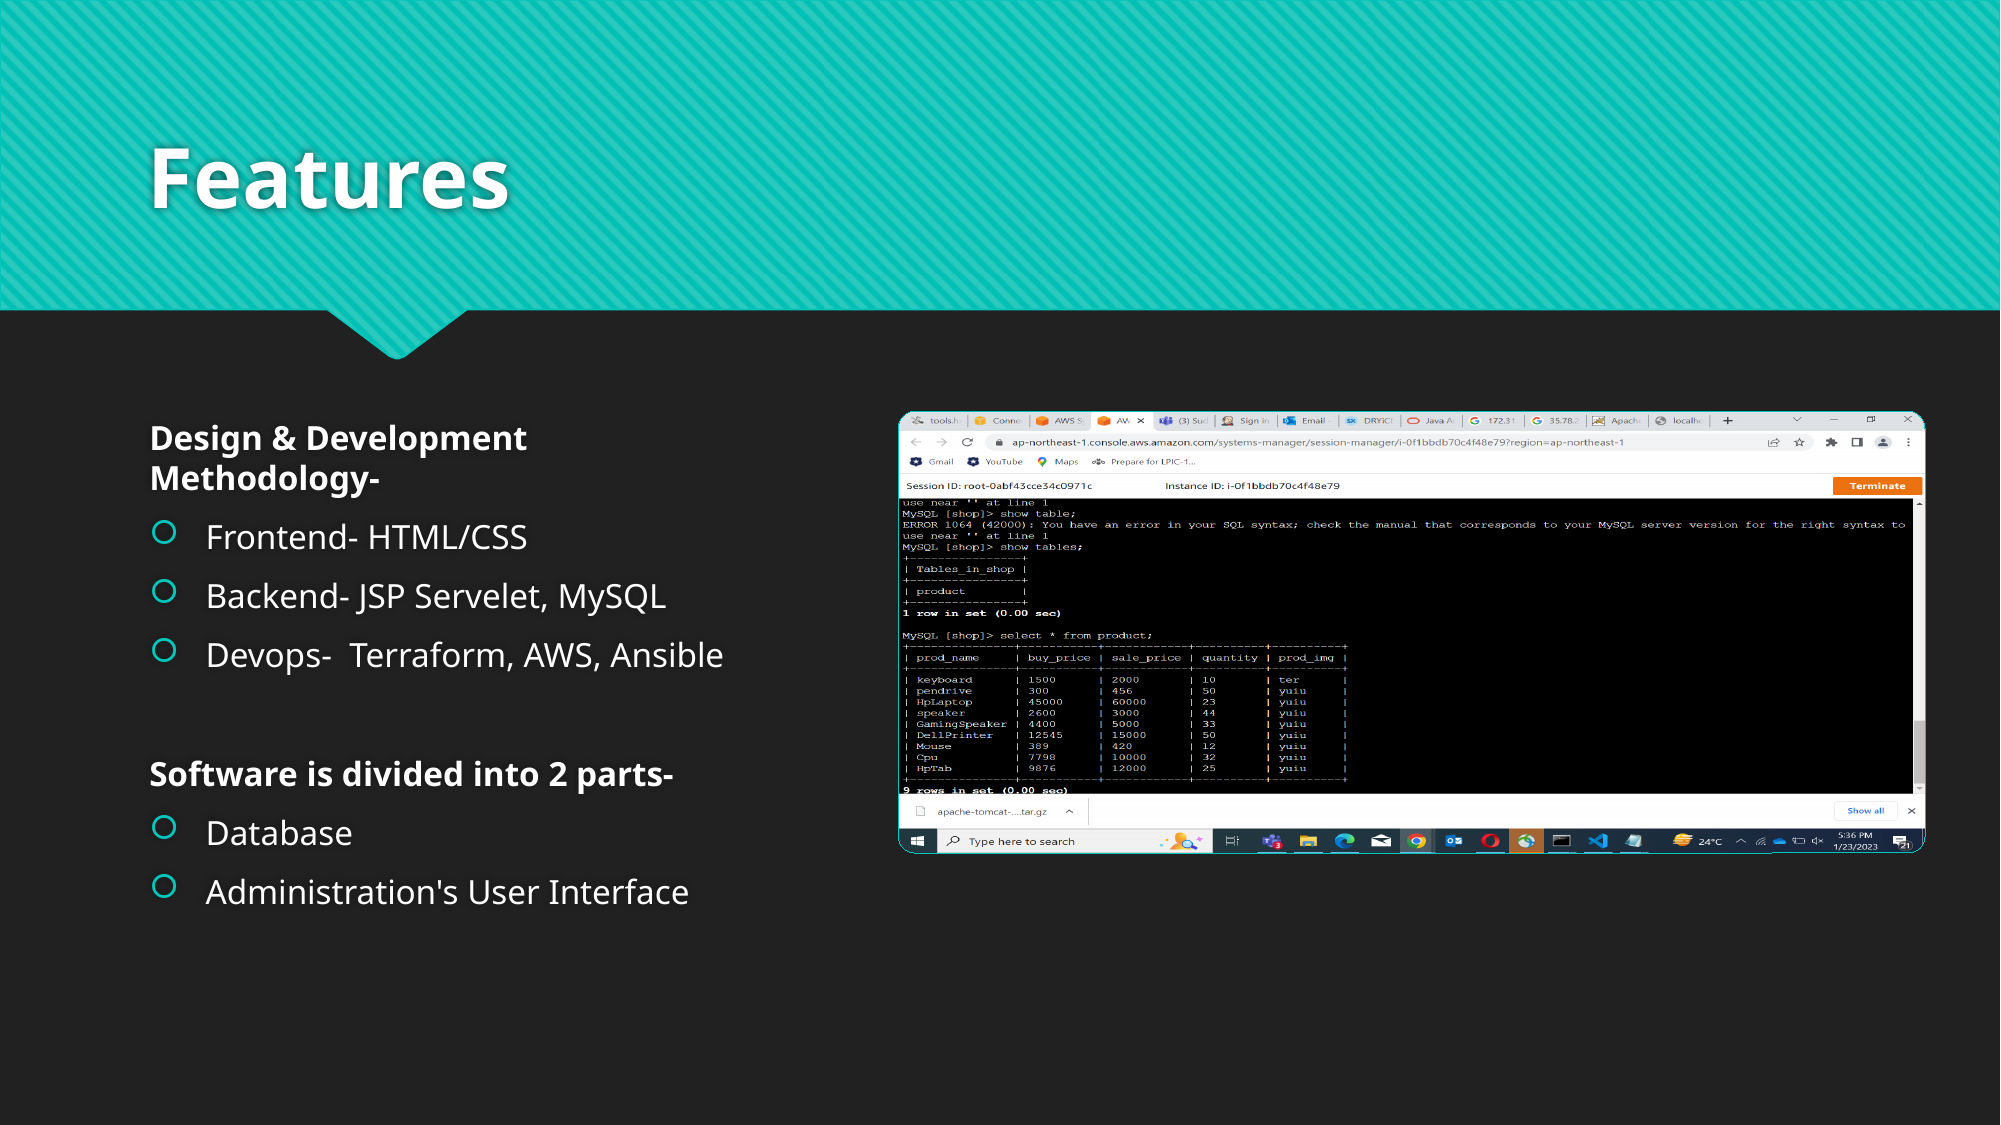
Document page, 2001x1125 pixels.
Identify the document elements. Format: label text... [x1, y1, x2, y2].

list Design & Development Methodology- Frontend- HTML/CSS Backend- JSP Servelet, MySQL Devops- Terraform, AWS, Ansible Software is divided into 2 parts- Database Administration's User Interface [134, 395, 764, 992]
picture [897, 410, 1926, 854]
title Features [132, 73, 1868, 233]
